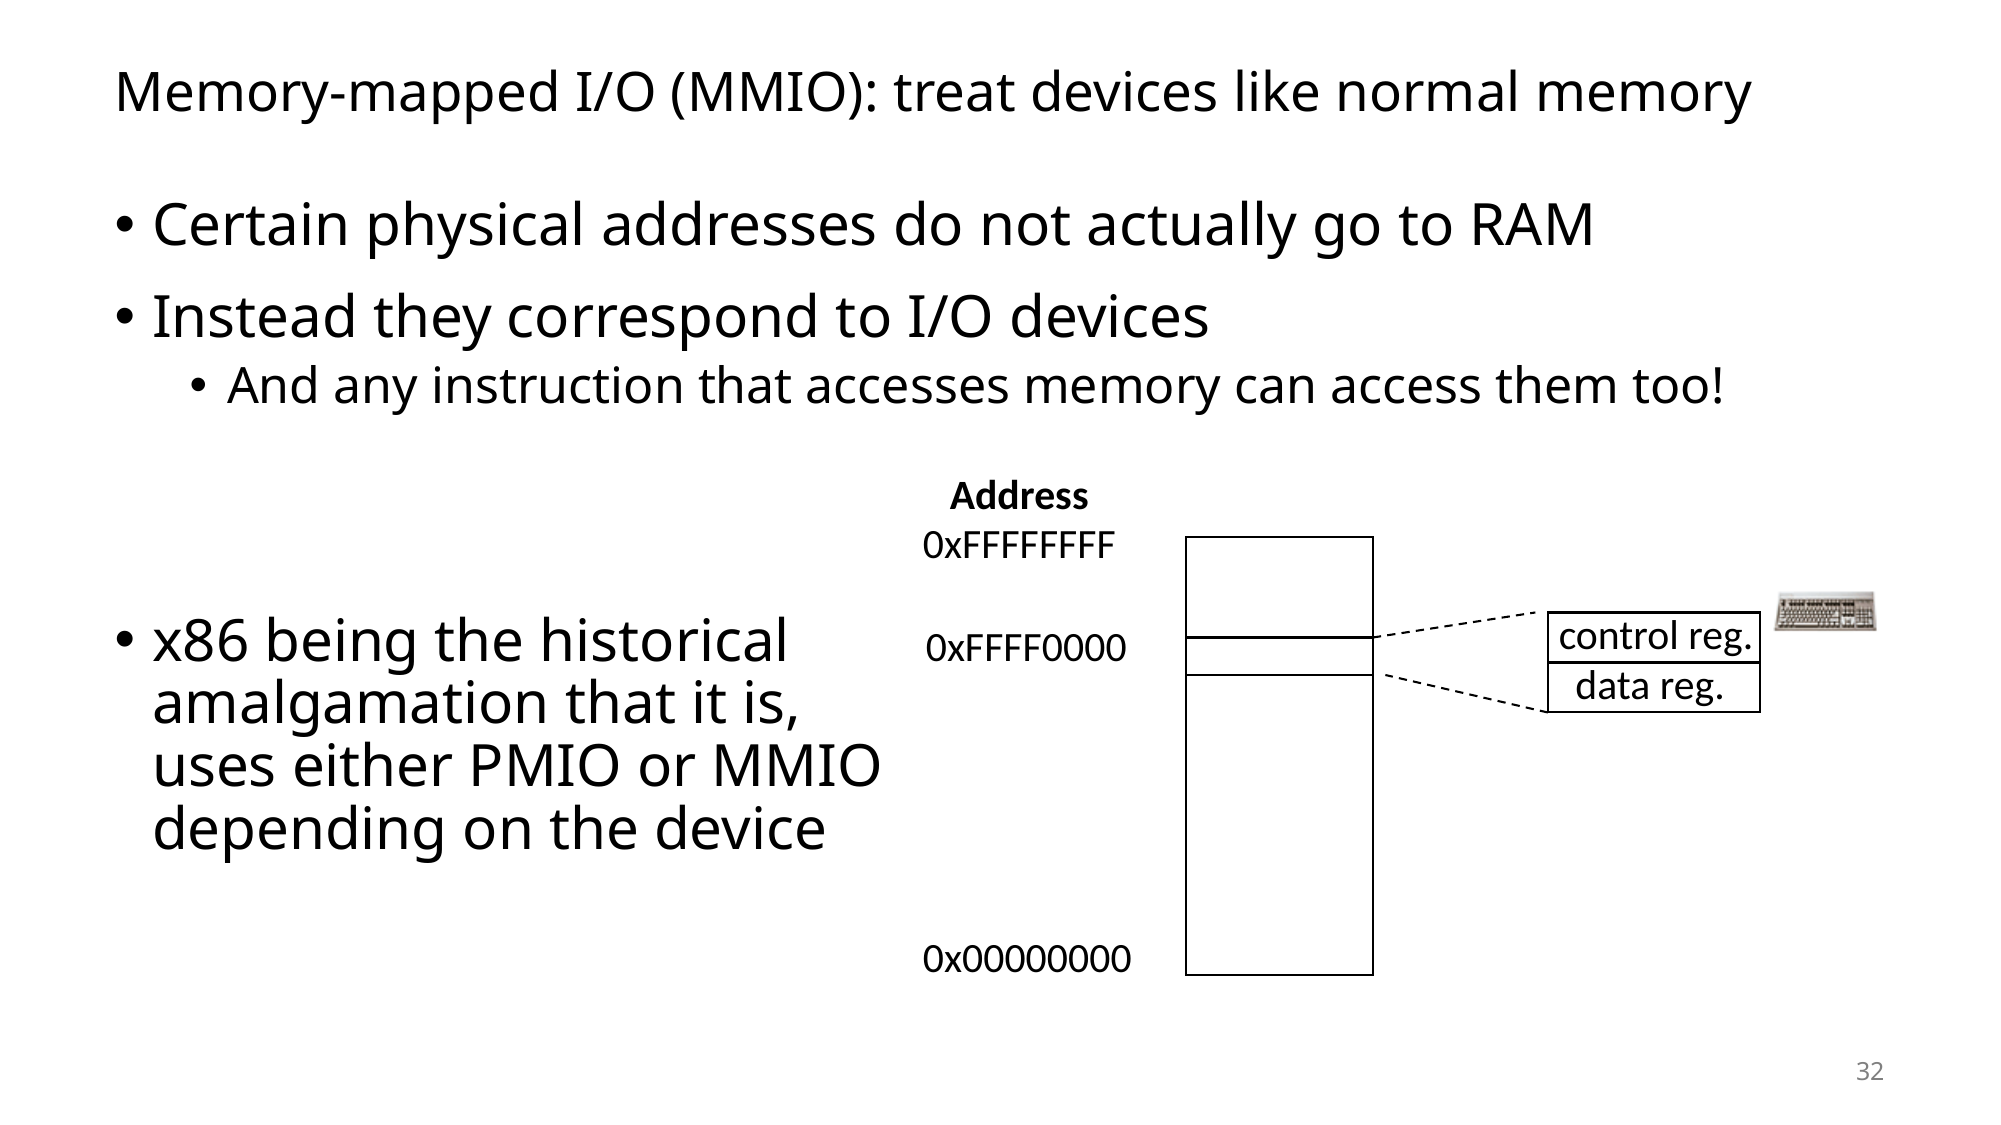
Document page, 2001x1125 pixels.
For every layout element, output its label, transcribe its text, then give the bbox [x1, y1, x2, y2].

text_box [907, 459, 1374, 989]
slide_number 32 [1749, 1042, 1900, 1103]
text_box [1374, 562, 1880, 716]
title Memory-mapped I/O (MMIO): treat devices like normal memory [99, 37, 1900, 150]
list Certain physical addresses do not actually go to RAM Instead they correspond to I/O devices And any instruction that accesses memory can access them too! x86 being the historical amalgamation that it is, uses either PMIO or MMIO depending on the device [99, 187, 1900, 1013]
